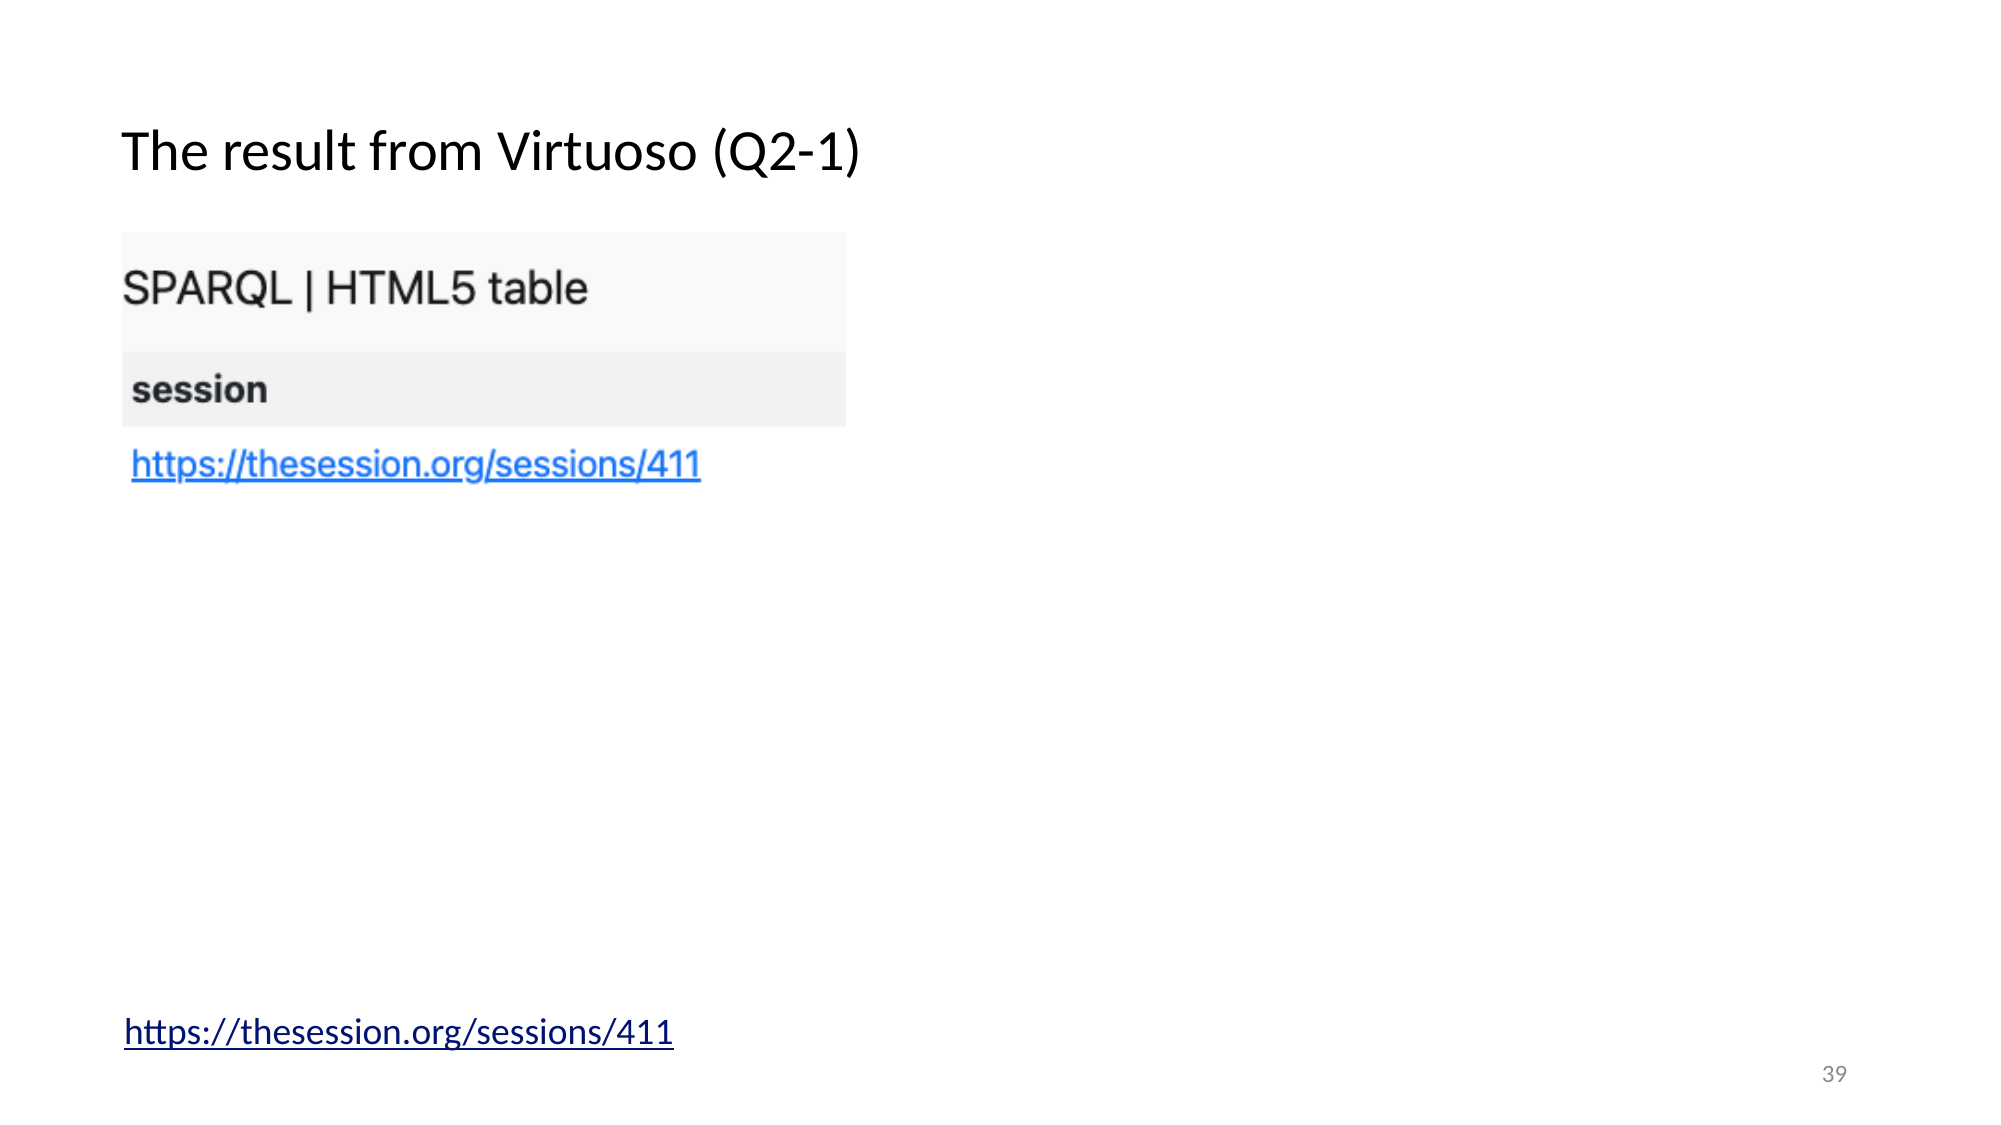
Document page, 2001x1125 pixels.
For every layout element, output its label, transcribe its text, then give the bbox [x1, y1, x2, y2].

picture [105, 232, 847, 544]
title The result from Virtuoso (Q2-1) [106, 42, 1832, 260]
text_box https://thesession.org/sessions/411 [109, 1000, 690, 1060]
slide_number 39 [1412, 1042, 1863, 1103]
